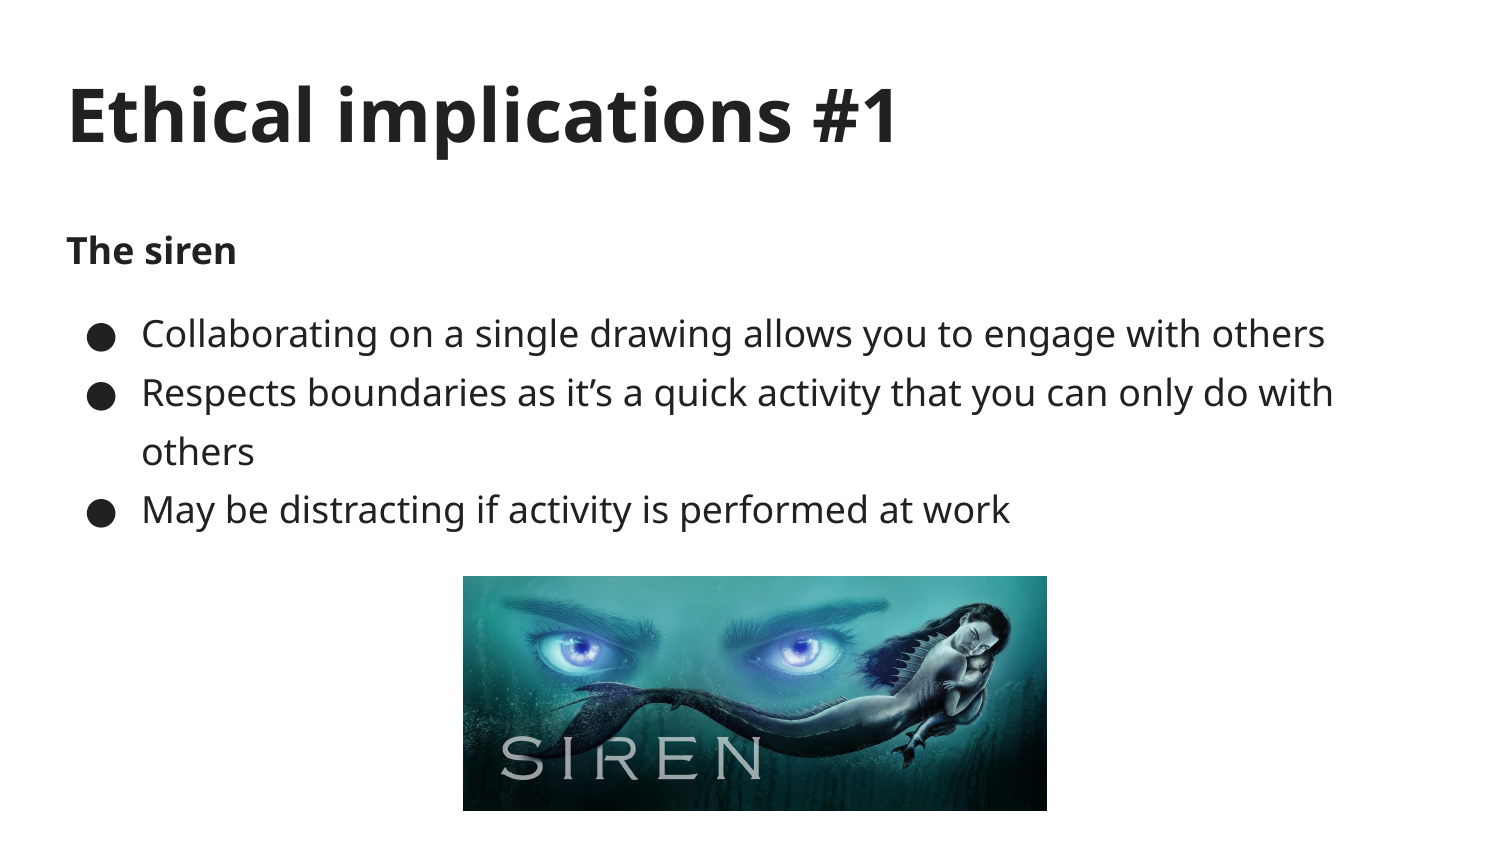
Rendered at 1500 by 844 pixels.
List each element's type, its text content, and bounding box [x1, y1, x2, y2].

list The siren Collaborating on a single drawing allows you to engage with others Respects boundaries as it’s a quick activity that you can only do with others May be distracting if activity is performed at work [51, 201, 1449, 750]
picture [463, 576, 1048, 811]
title Ethical implications #1 [51, 48, 1449, 180]
